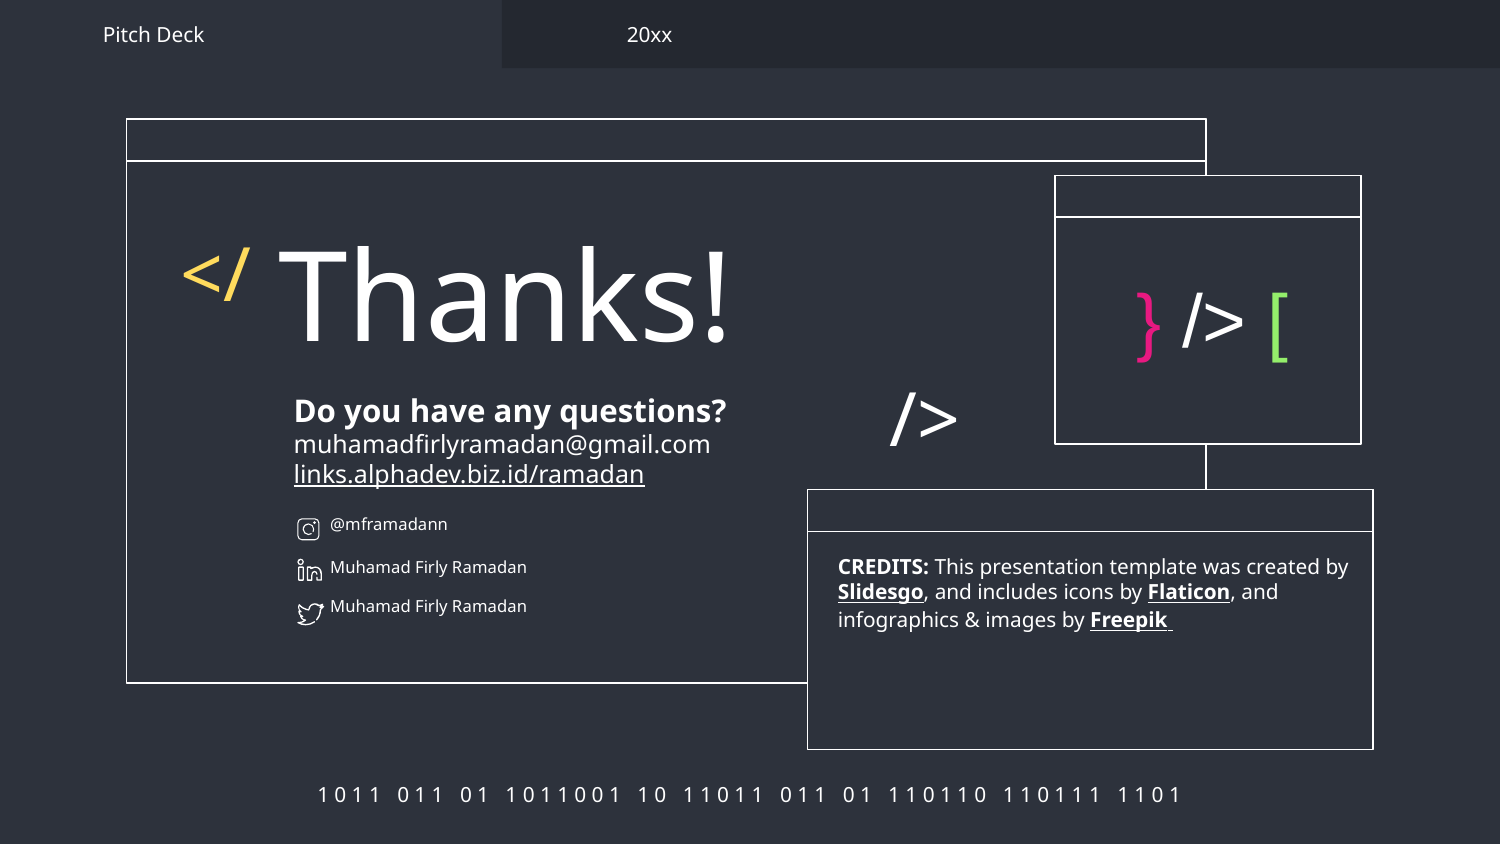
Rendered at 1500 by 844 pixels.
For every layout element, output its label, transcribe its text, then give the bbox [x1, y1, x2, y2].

text_box @mframadann [315, 503, 476, 544]
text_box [297, 518, 320, 541]
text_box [297, 558, 323, 582]
text_box Muhamad Firly Ramadan [315, 585, 582, 626]
title Thanks! [278, 201, 819, 366]
text_box [297, 603, 315, 626]
text_box Pitch Deck [87, 19, 416, 49]
text_box /> [874, 372, 990, 472]
text_box </ [165, 227, 281, 327]
text_box 20xx [611, 19, 940, 49]
text_box Muhamad Firly Ramadan [315, 546, 582, 585]
subtitle Do you have any questions? muhamadfirlyramadan@gmail.com links.alphadev.biz.id/ramadan [278, 375, 819, 499]
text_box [1054, 175, 1362, 445]
